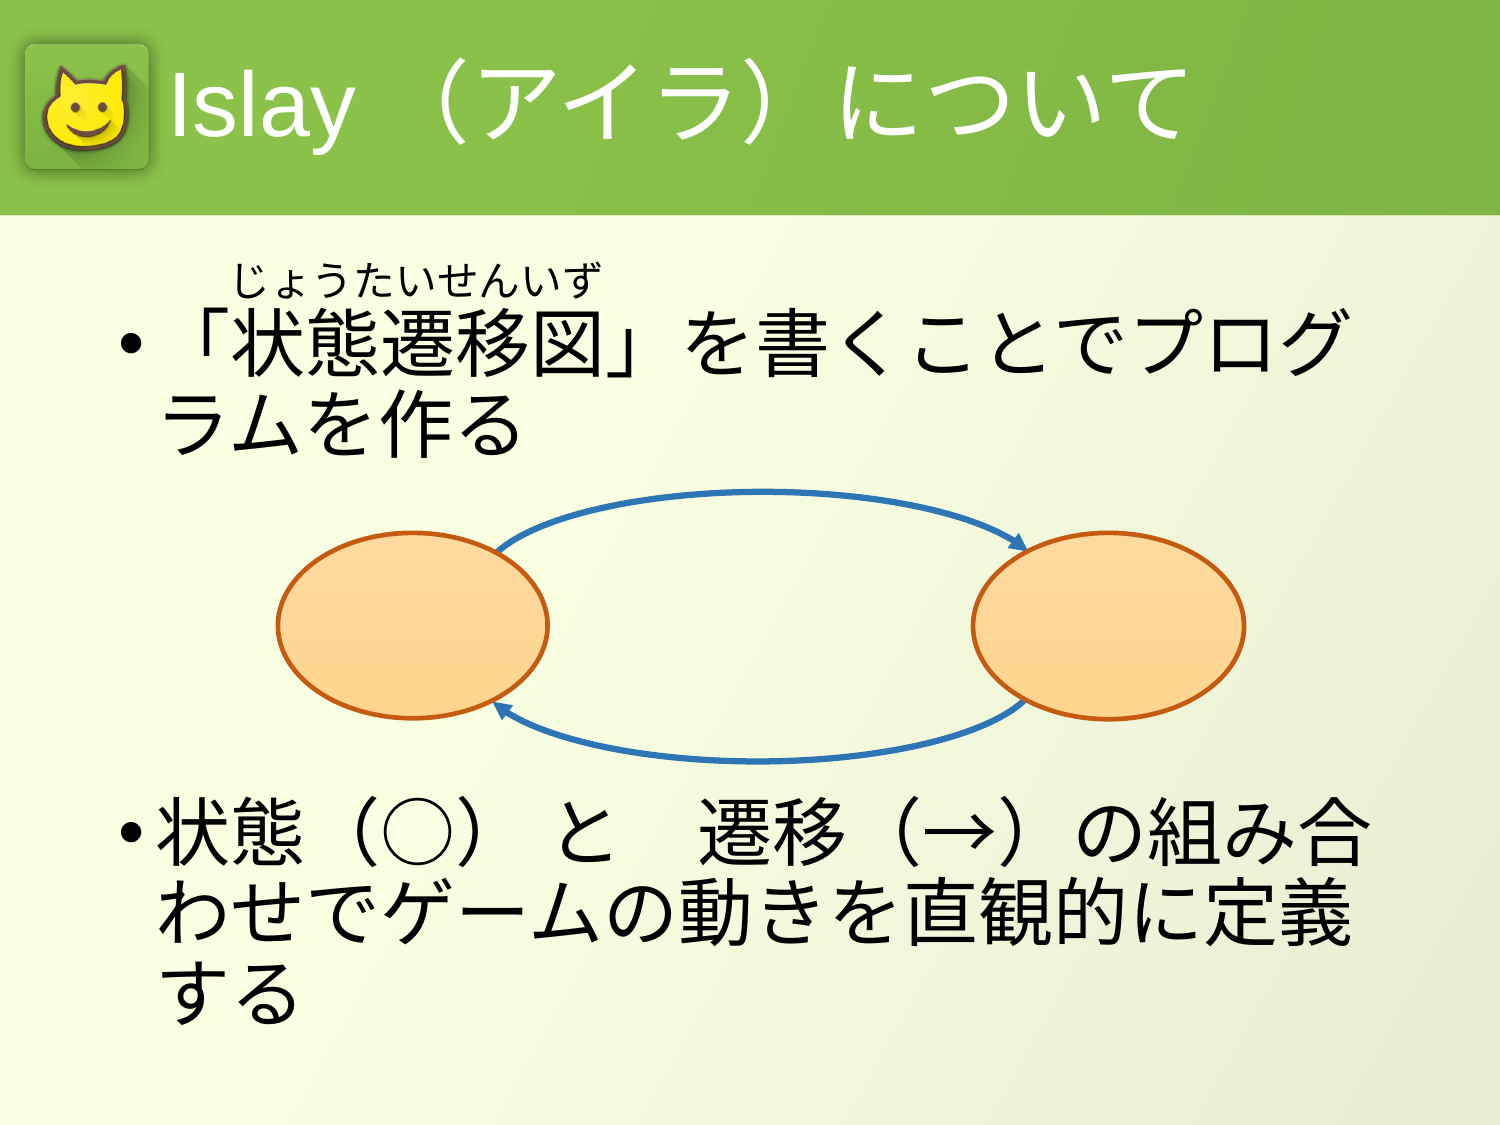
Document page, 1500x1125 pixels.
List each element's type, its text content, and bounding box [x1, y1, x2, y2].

list 「状態遷移図」を書くことでプログラムを作る 状態（○） と 遷移（→）の組み合わせでゲームの動きを直観的に定義する [103, 299, 1403, 1107]
text_box Islay（アイラ）について [152, 35, 1447, 178]
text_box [277, 491, 1245, 762]
picture [0, 0, 1500, 1125]
text_box じょうたいせんいず [213, 247, 620, 313]
